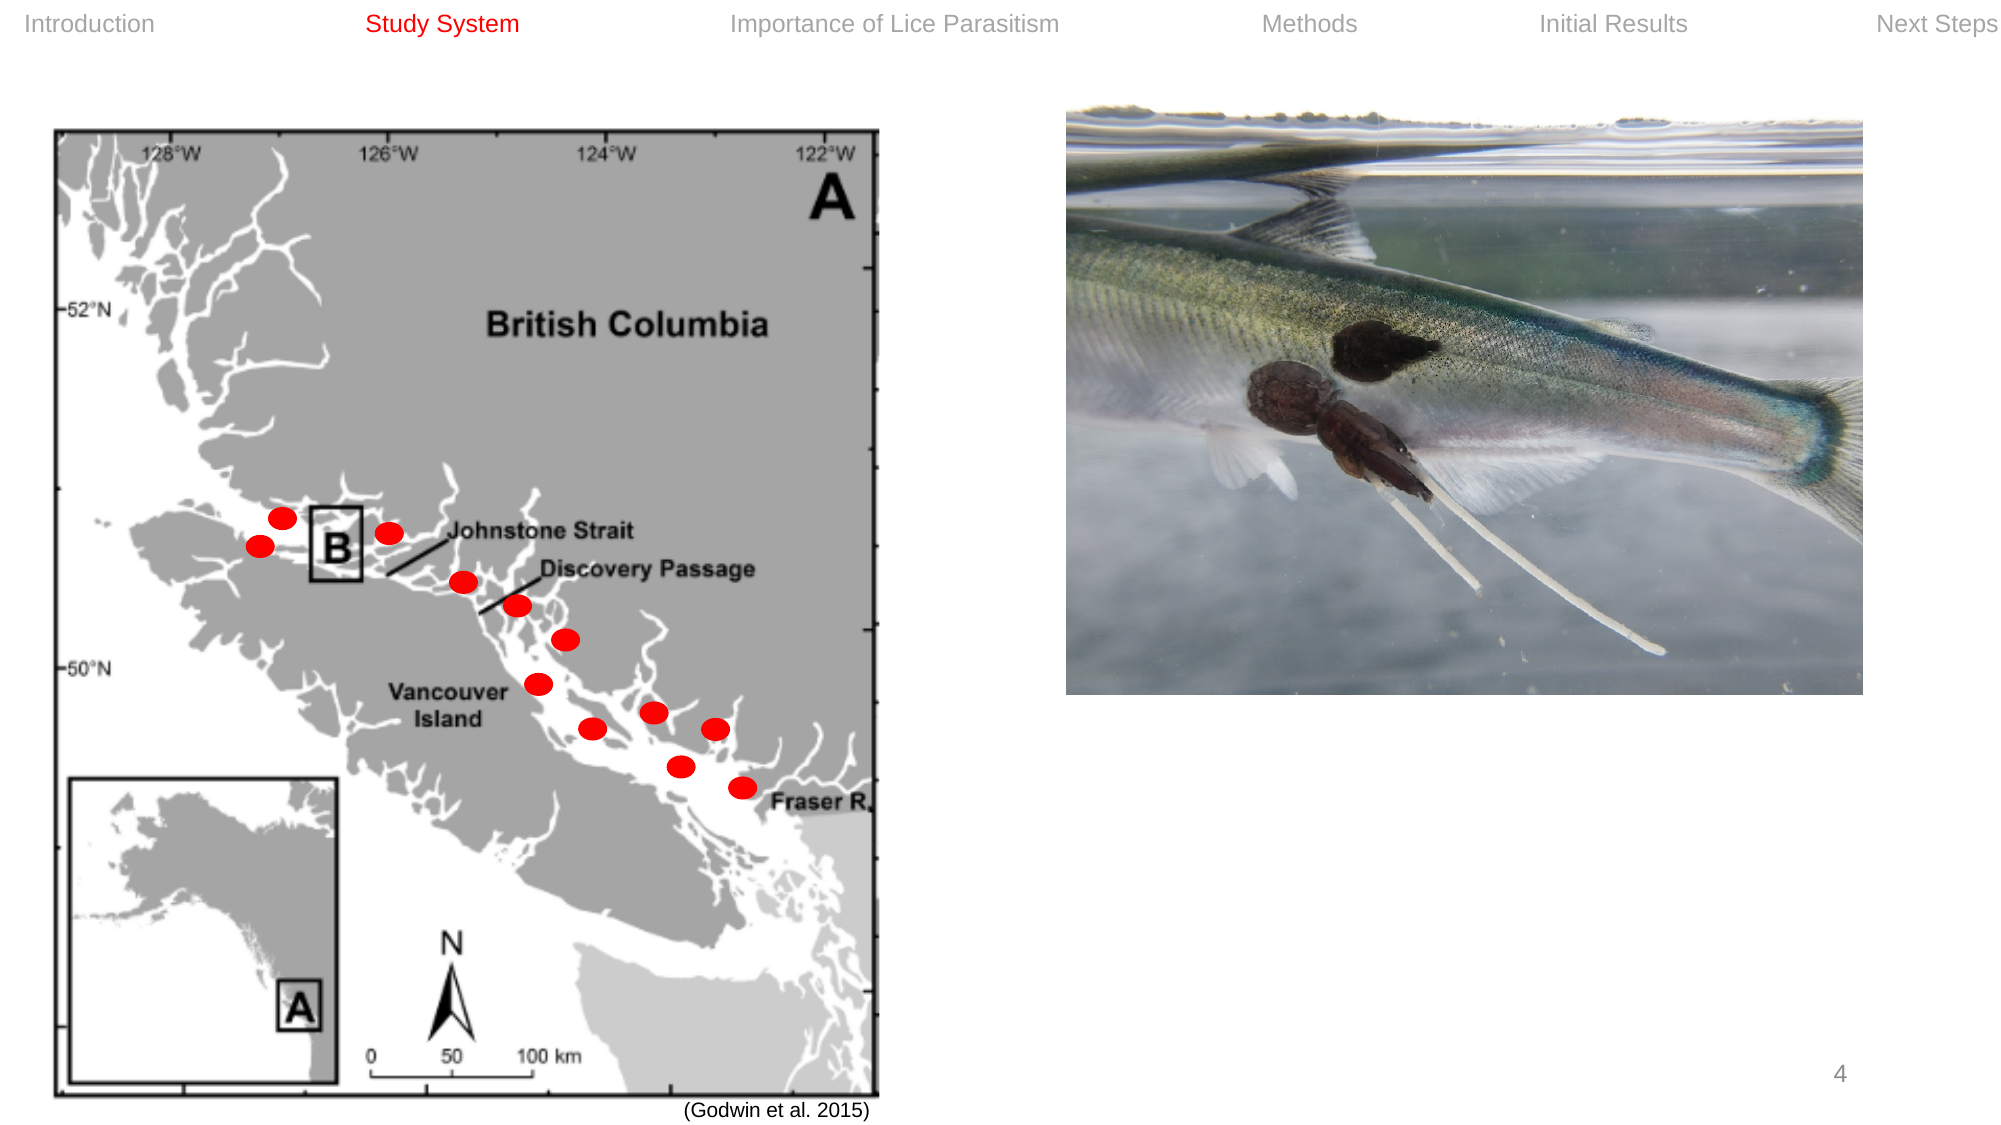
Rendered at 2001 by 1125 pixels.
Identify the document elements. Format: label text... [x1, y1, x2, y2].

picture [1066, 97, 1863, 695]
slide_number 4 [1412, 1042, 1863, 1103]
picture [46, 122, 880, 1110]
text_box (Godwin et al. 2015) [668, 1089, 885, 1125]
text_box Introduction Study System Importance of Lice Parasitism Methods Initial Results Next Steps [9, 0, 2000, 45]
